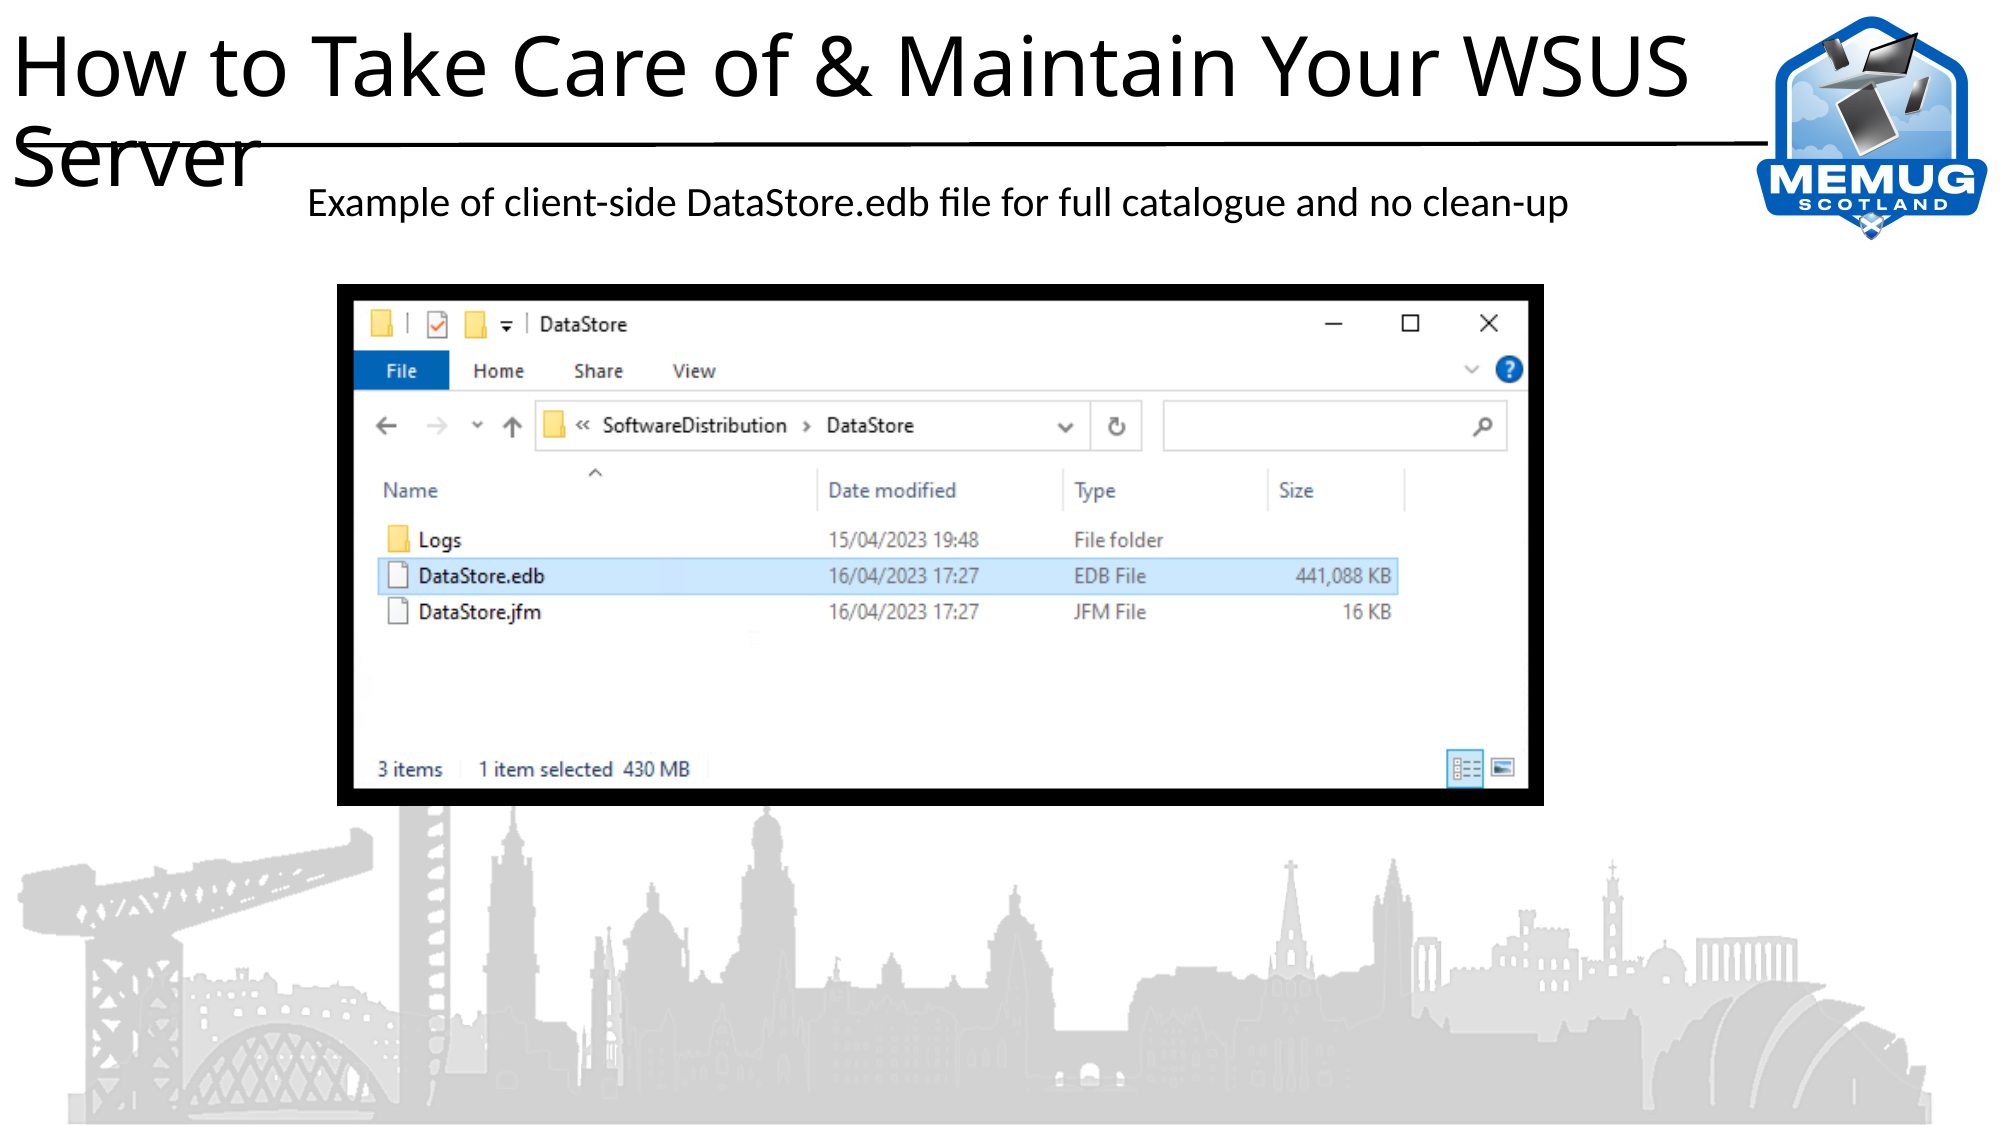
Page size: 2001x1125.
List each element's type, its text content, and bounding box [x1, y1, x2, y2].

picture [1721, 0, 2000, 279]
text_box Example of client-side DataStore.edb file for full catalogue and no clean-up [292, 182, 1589, 232]
title How to Take Care of & Maintain Your WSUS Server [0, 46, 1721, 182]
picture [0, 284, 2000, 1125]
